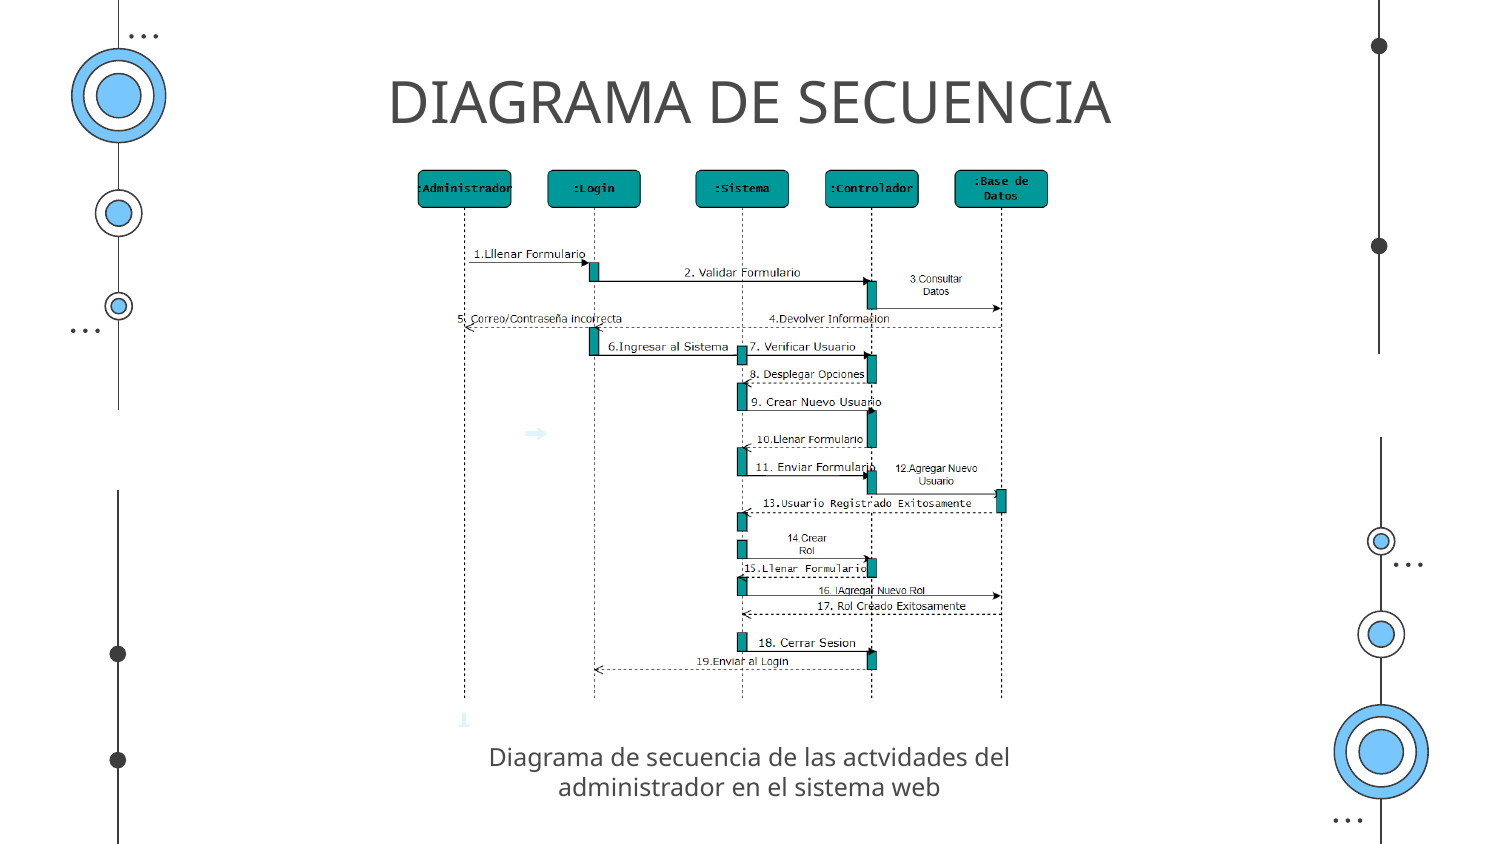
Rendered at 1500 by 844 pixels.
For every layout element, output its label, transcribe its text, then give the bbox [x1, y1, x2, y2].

text_box Diagrama de secuencia de las actvidades del administrador en el sistema web [438, 737, 1062, 813]
title DIAGRAMA DE SECUENCIA [325, 49, 1175, 158]
picture [391, 157, 1122, 727]
